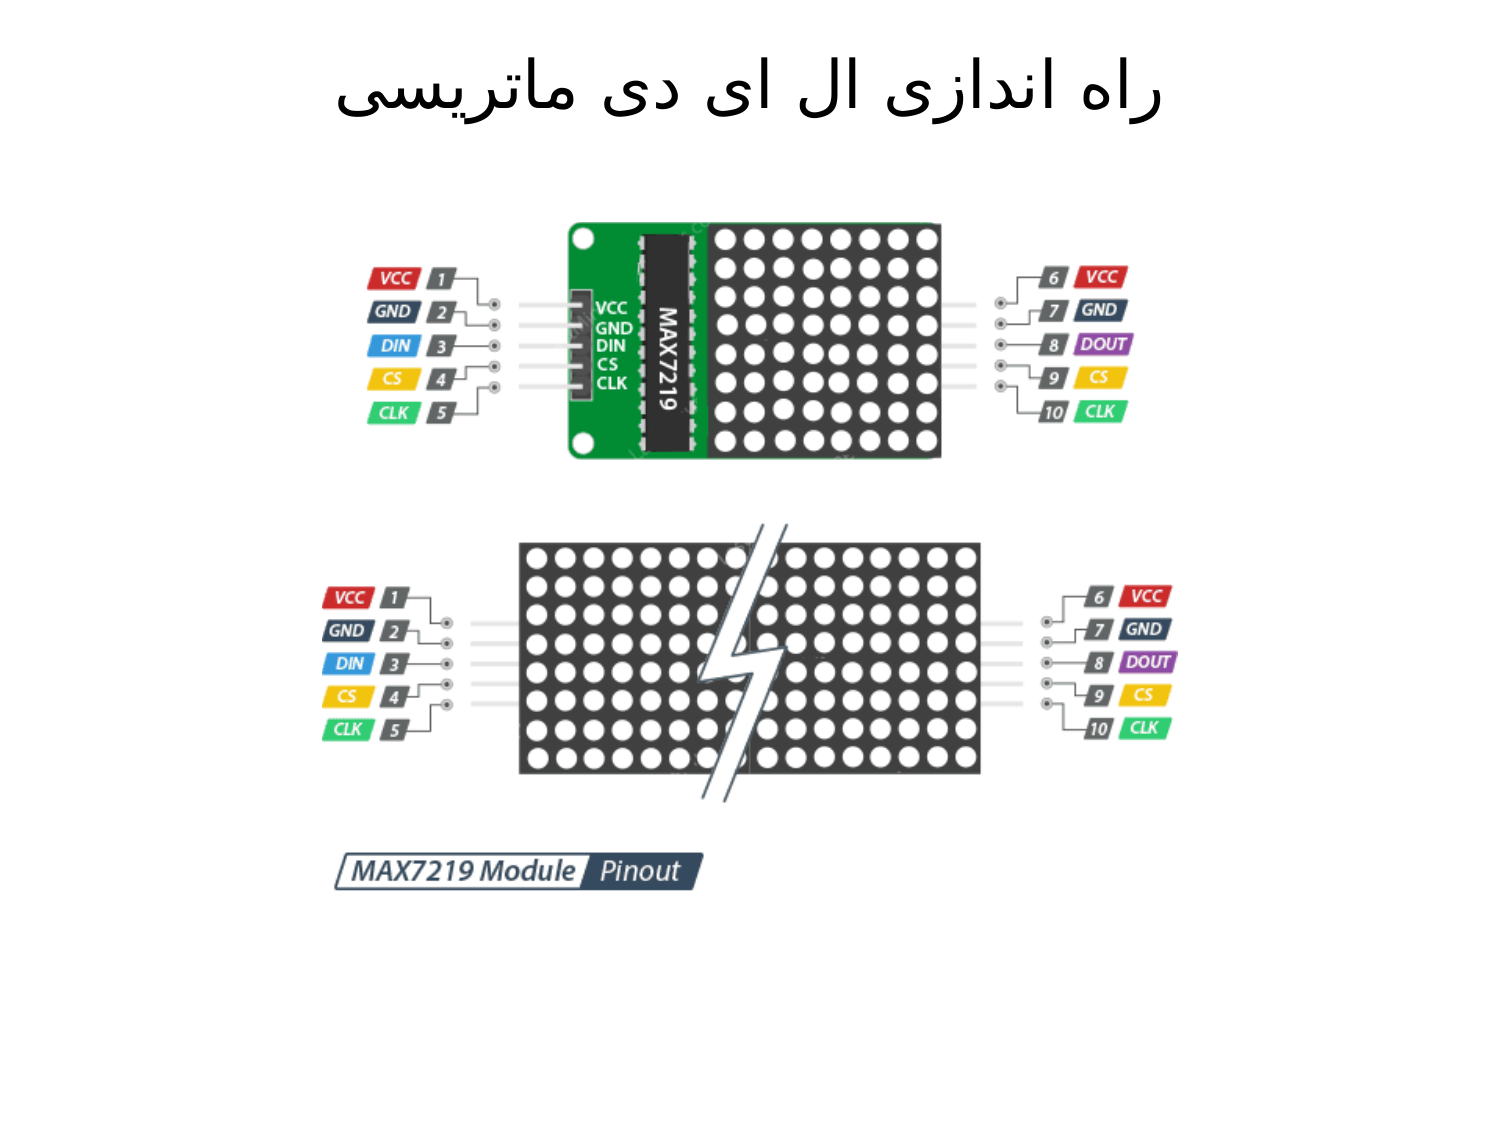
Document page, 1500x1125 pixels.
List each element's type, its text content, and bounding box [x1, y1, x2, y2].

picture [322, 222, 1178, 903]
list راه اندازی ال ای دی ماتریسی [75, 34, 1425, 132]
